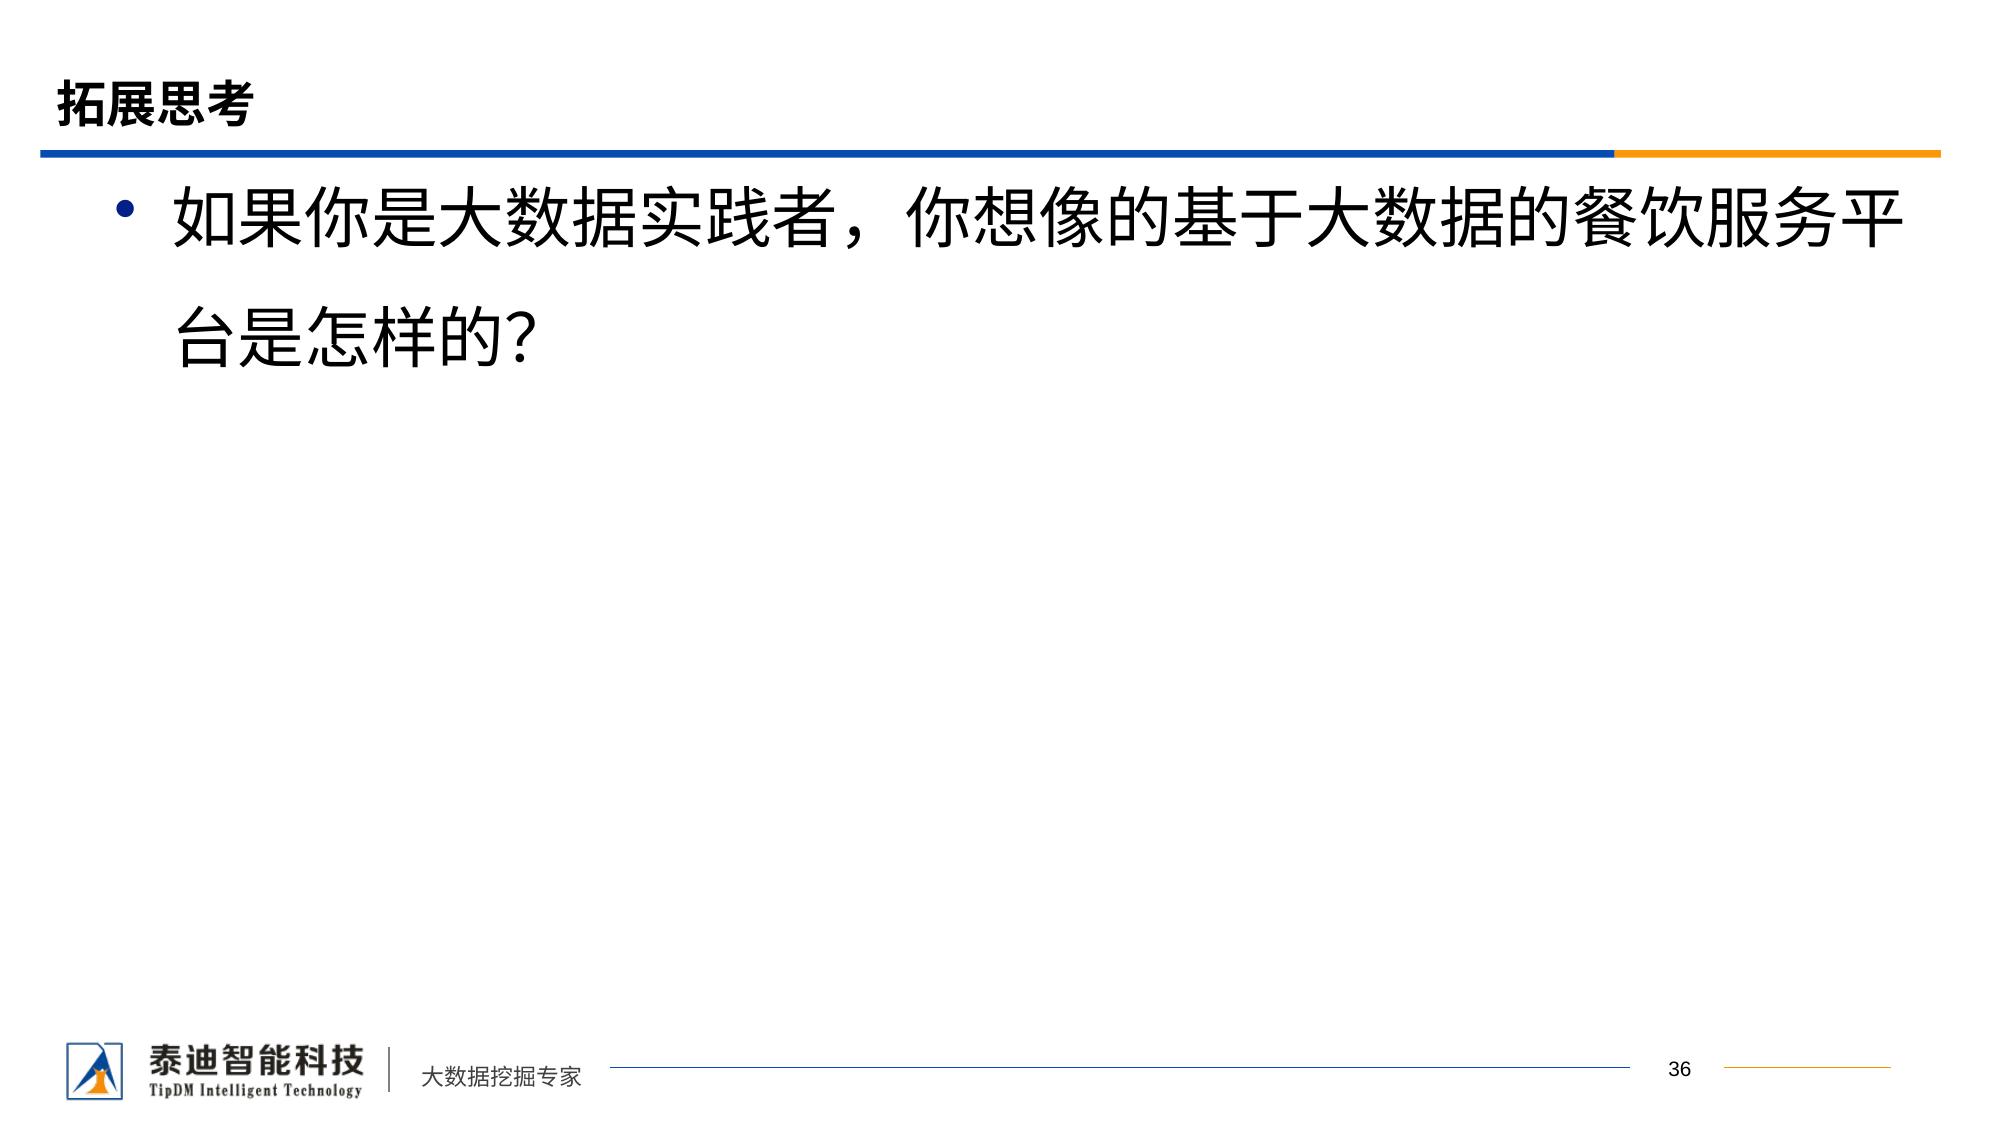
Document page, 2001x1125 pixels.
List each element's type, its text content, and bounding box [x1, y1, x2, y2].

title 拓展思考 [41, 58, 1843, 146]
picture [62, 1028, 368, 1107]
text_box 如果你是大数据实践者，你想像的基于大数据的餐饮服务平台是怎样的？ [99, 128, 1922, 832]
